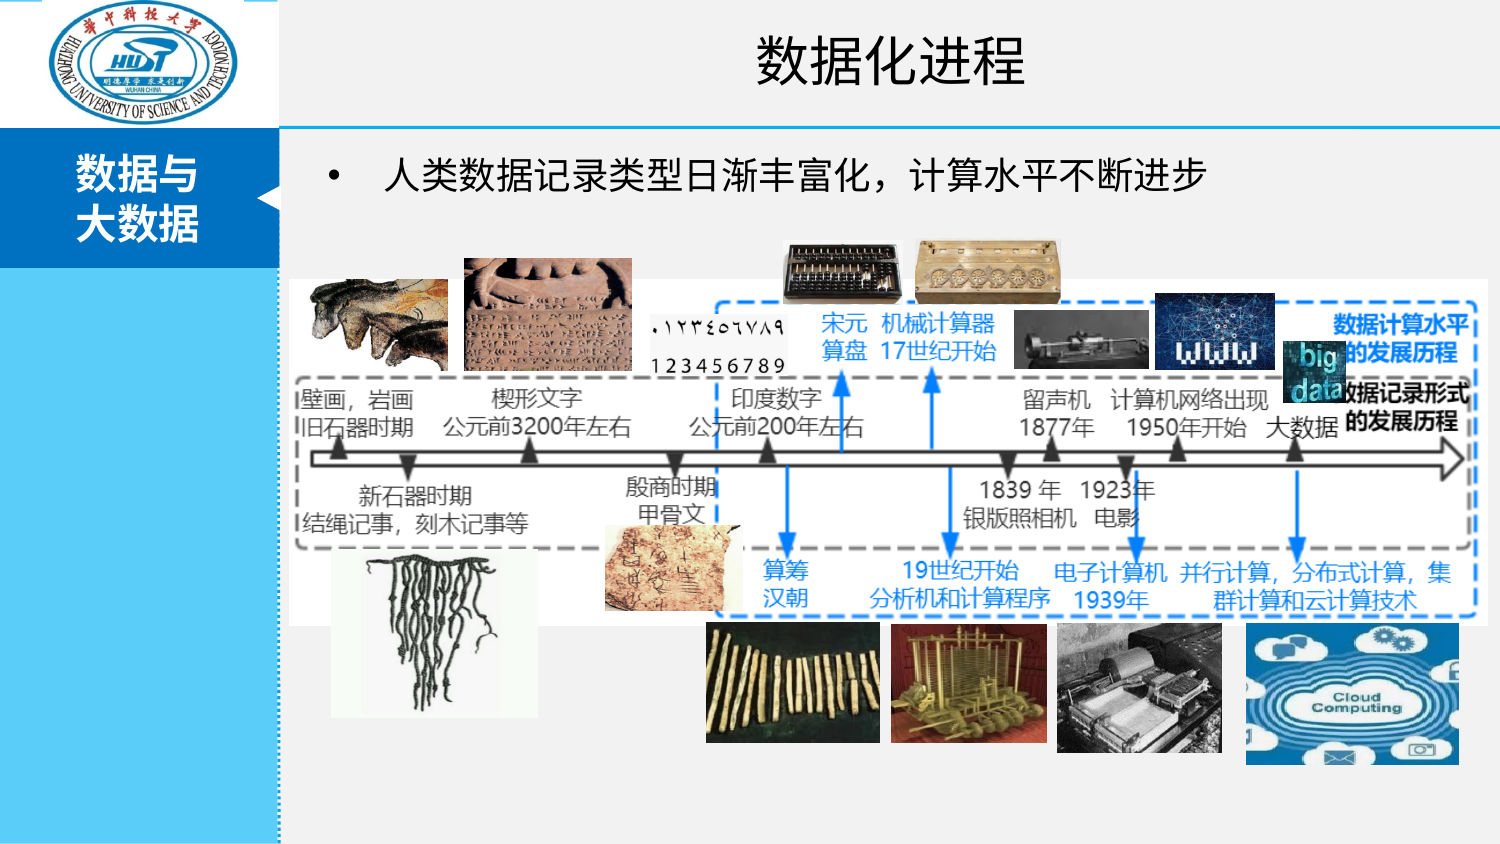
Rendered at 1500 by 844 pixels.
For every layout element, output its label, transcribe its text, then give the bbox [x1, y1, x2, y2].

picture [288, 238, 1488, 765]
picture [42, 0, 244, 128]
text_box 人类数据记录类型日渐丰富化，计算水平不断进步 [312, 144, 1275, 217]
picture [1245, 760, 1284, 765]
text_box 数据化进程 [282, 20, 1500, 115]
